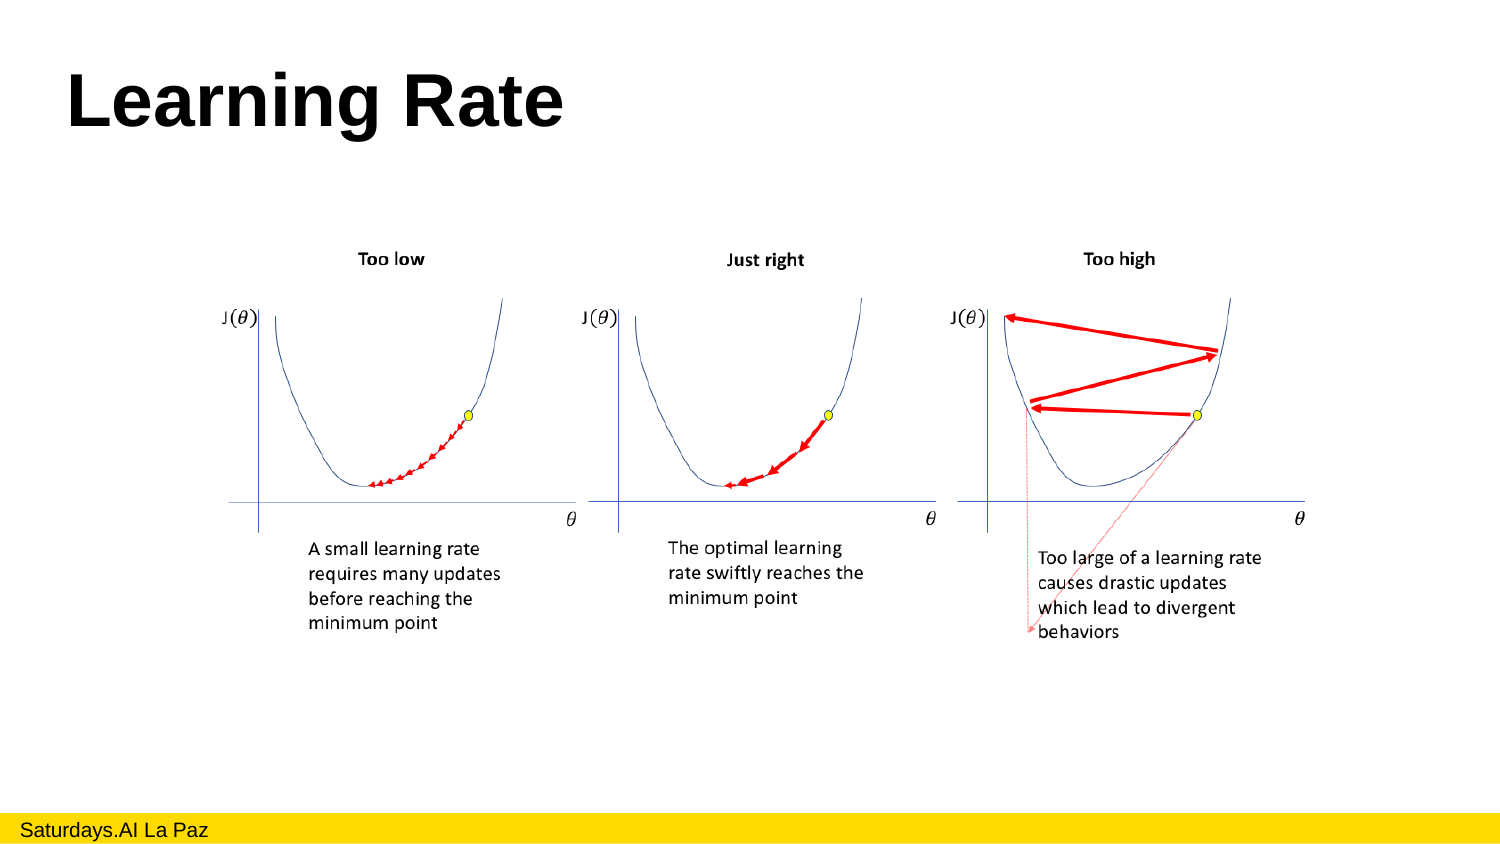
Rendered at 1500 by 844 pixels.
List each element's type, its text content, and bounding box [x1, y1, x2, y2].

picture [216, 232, 1317, 660]
title Learning Rate [51, 36, 1449, 131]
text_box [0, 813, 4, 844]
text_box [1496, 813, 1500, 844]
text_box Saturdays.AI La Paz 1/2021 [4, 802, 1496, 844]
